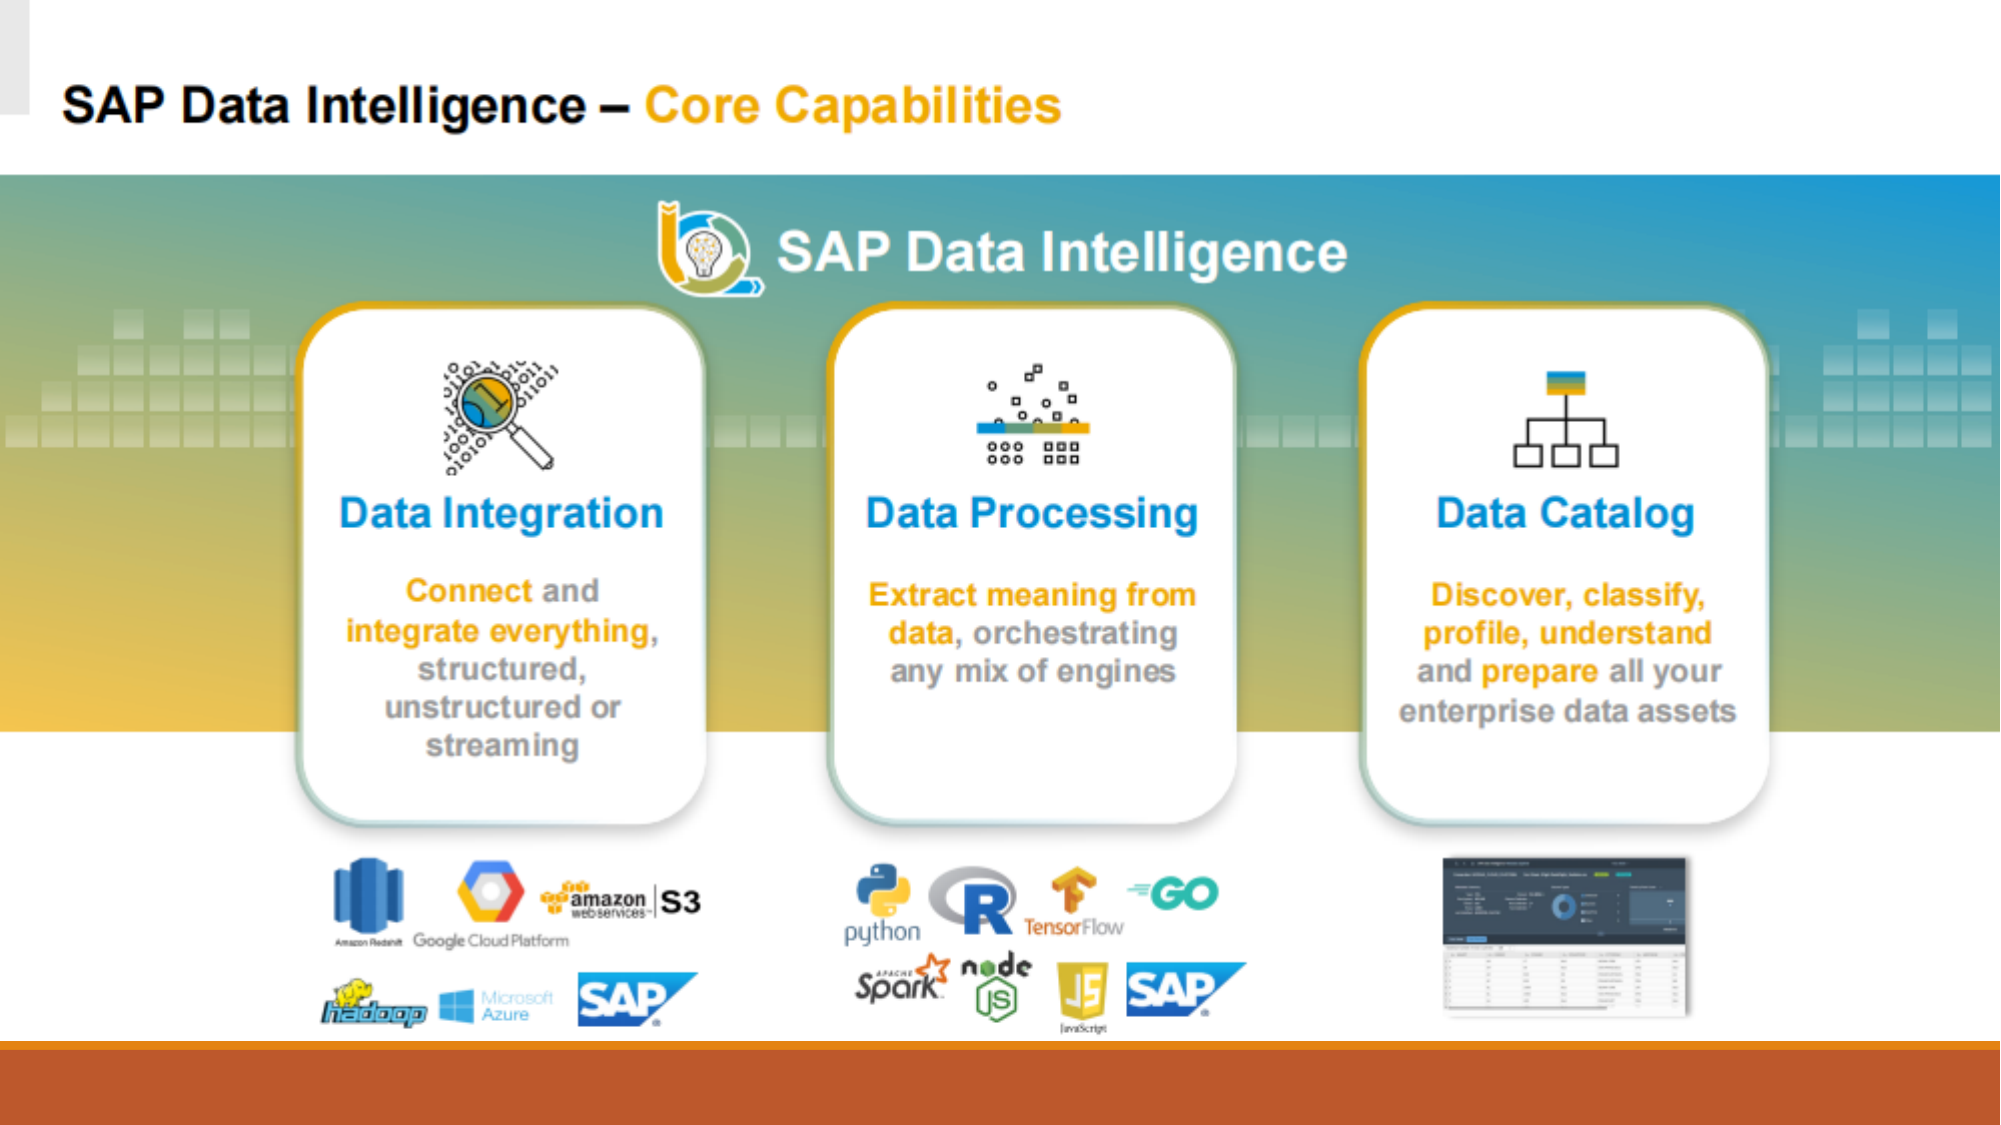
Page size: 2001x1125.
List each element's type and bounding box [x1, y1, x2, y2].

picture [0, 0, 2000, 1041]
text_box [0, 1051, 2000, 1125]
text_box [0, 1047, 2000, 1051]
